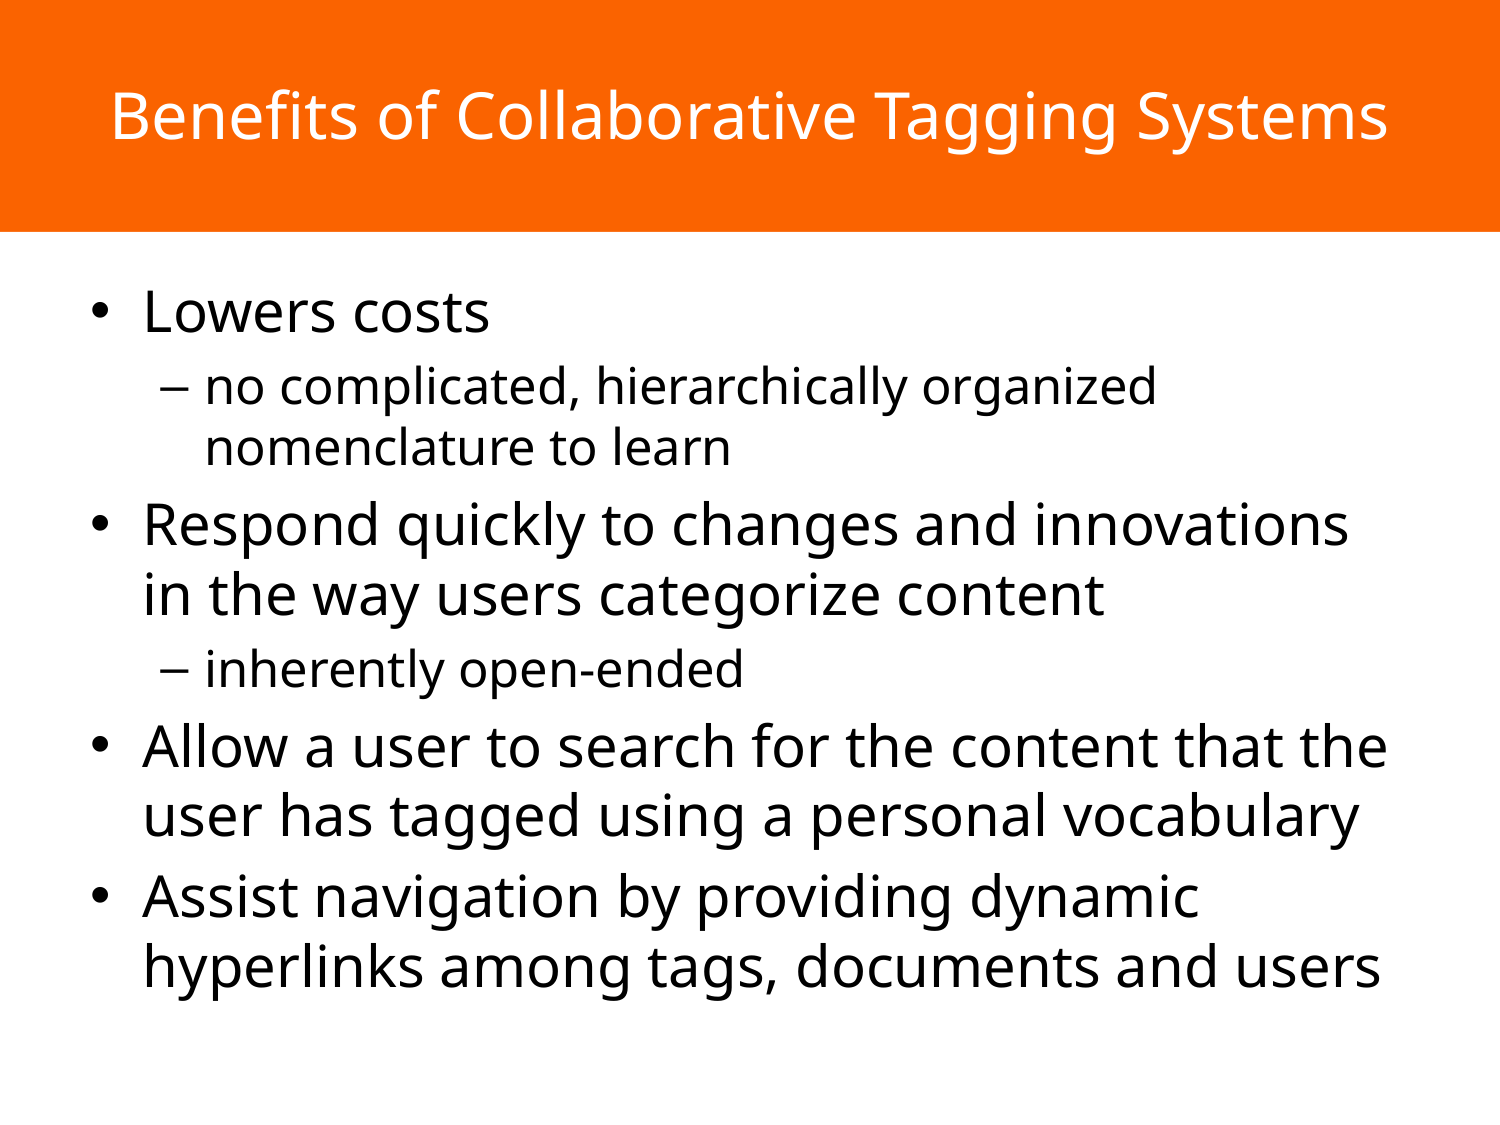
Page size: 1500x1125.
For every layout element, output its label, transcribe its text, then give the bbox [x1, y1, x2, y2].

title Benefits of Collaborative Tagging Systems [75, 30, 1425, 197]
list Lowers costs no complicated, hierarchically organized nomenclature to learn Respond quickly to changes and innovations in the way users categorize content inherently open-ended Allow a user to search for the content that the user has tagged using a personal vocabulary Assist navigation by providing dynamic hyperlinks among tags, documents and users [75, 267, 1425, 1024]
